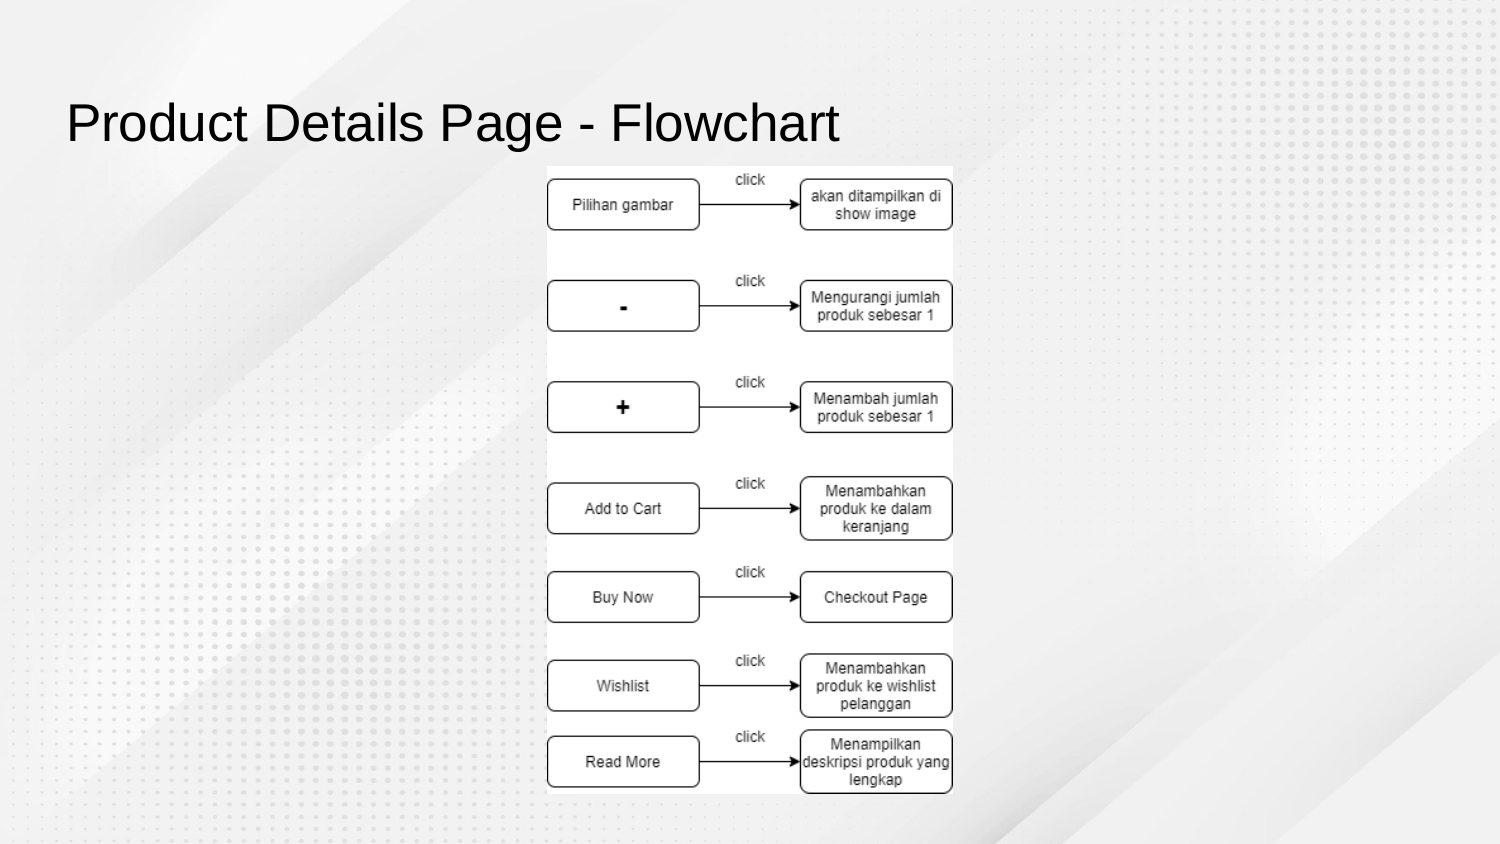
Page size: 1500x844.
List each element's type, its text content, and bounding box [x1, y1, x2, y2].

picture [0, 0, 1500, 844]
title Product Details Page - Flowchart [51, 72, 1449, 167]
